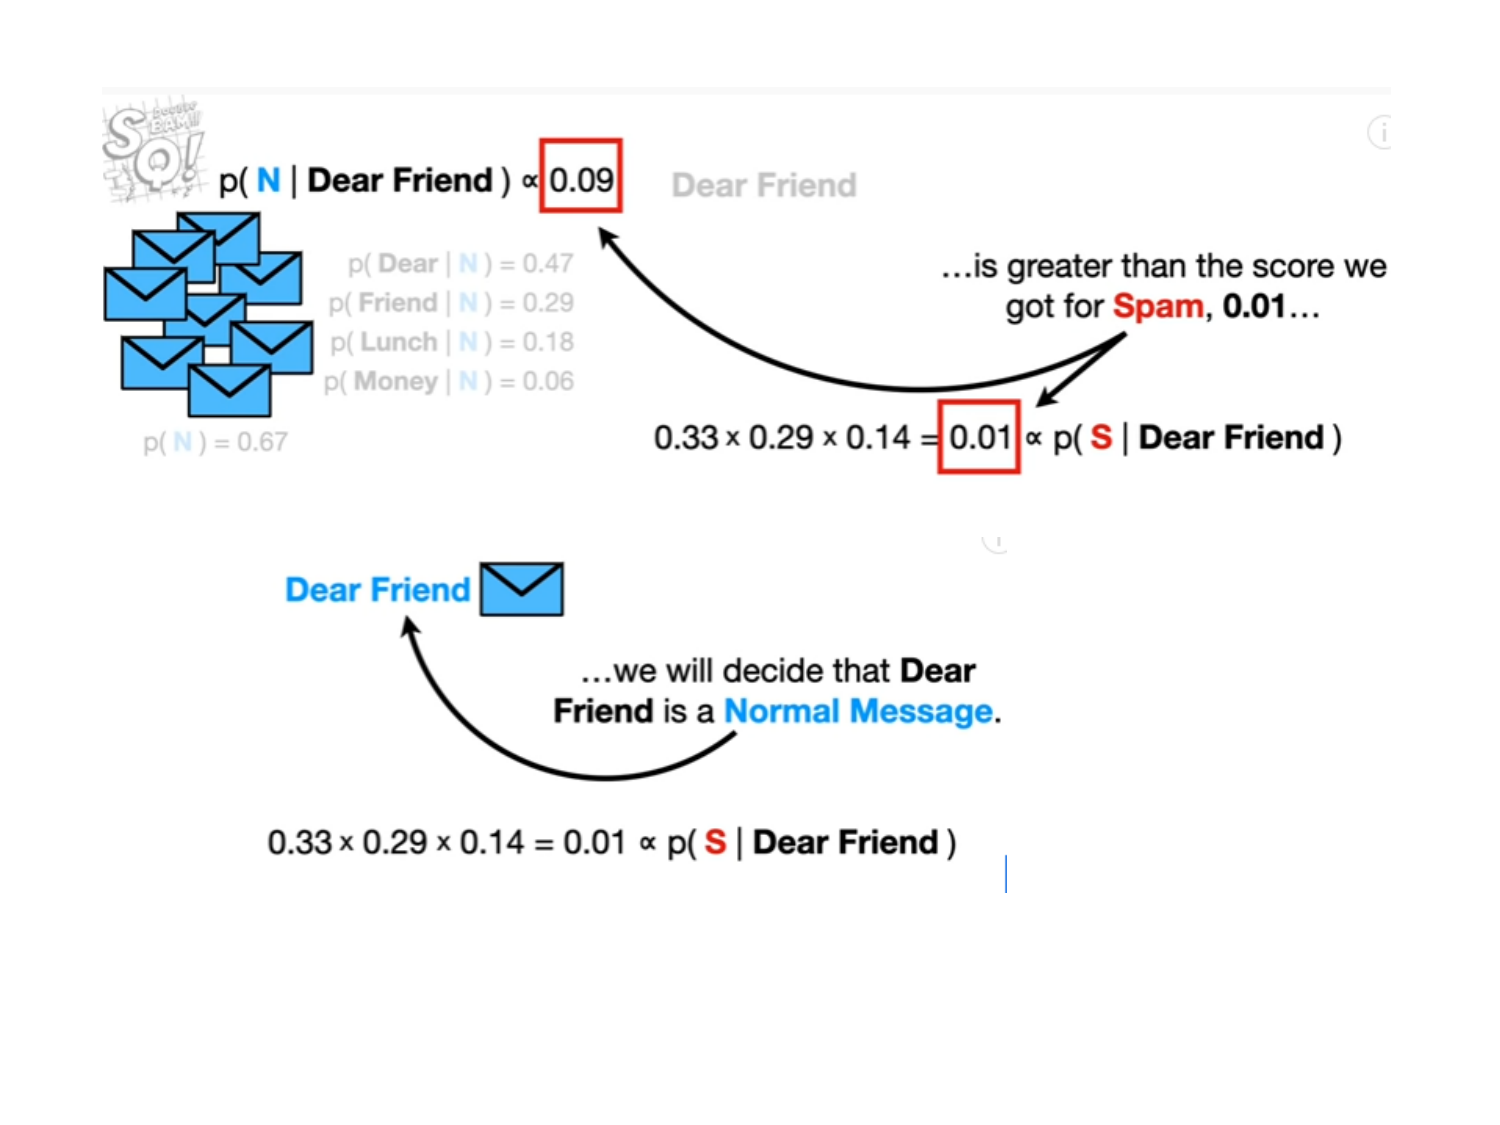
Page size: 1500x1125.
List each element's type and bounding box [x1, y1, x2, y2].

picture [102, 87, 1391, 510]
list [249, 537, 1007, 893]
